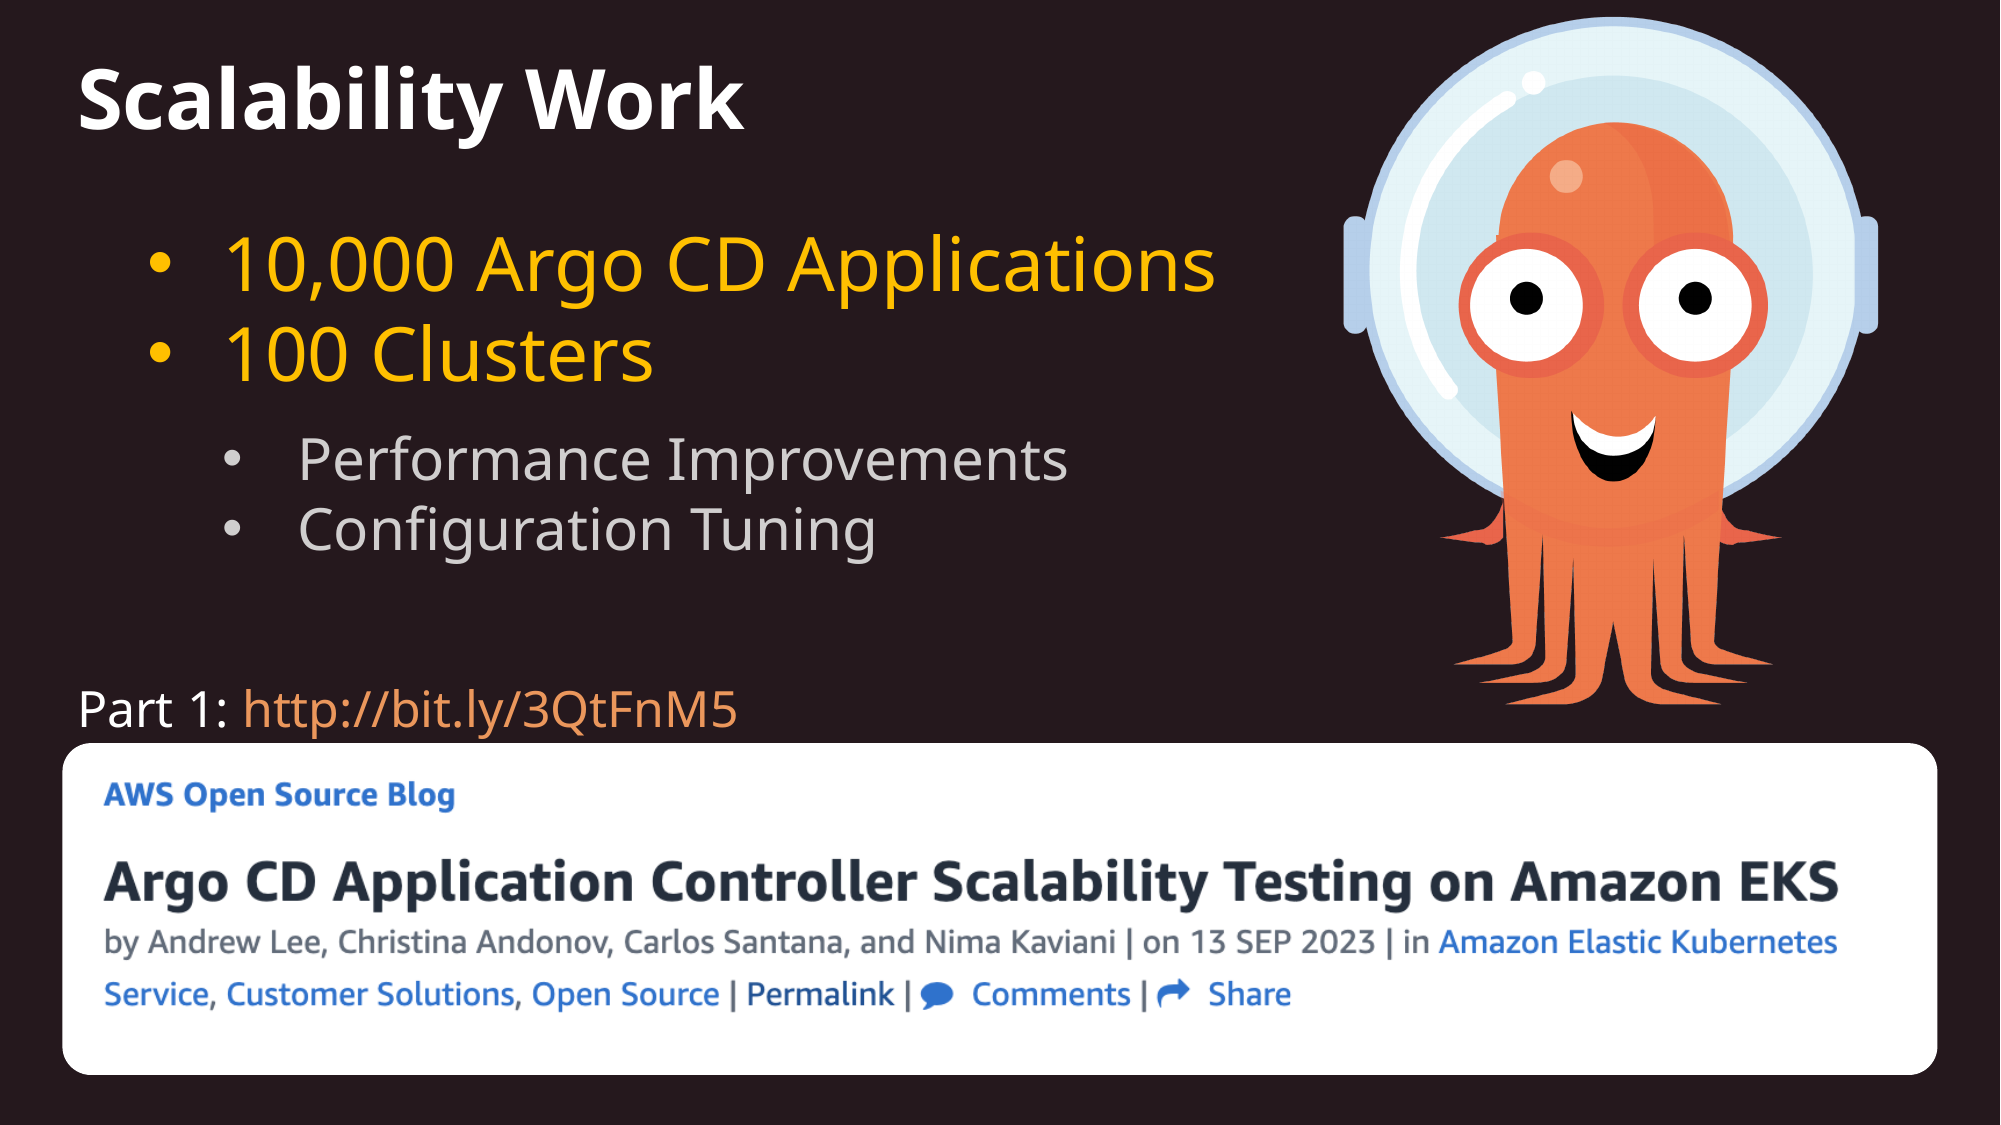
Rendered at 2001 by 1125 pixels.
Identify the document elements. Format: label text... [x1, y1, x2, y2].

text_box 10,000 Argo CD Applications 100 Clusters Performance Improvements Configuration Tuning [132, 209, 1260, 595]
picture [62, 743, 1938, 1075]
text_box Part 1: http://bit.ly/3QtFnM5 [62, 669, 1063, 743]
picture [1260, 8, 1966, 714]
text_box Scalability Work [62, 50, 1260, 156]
